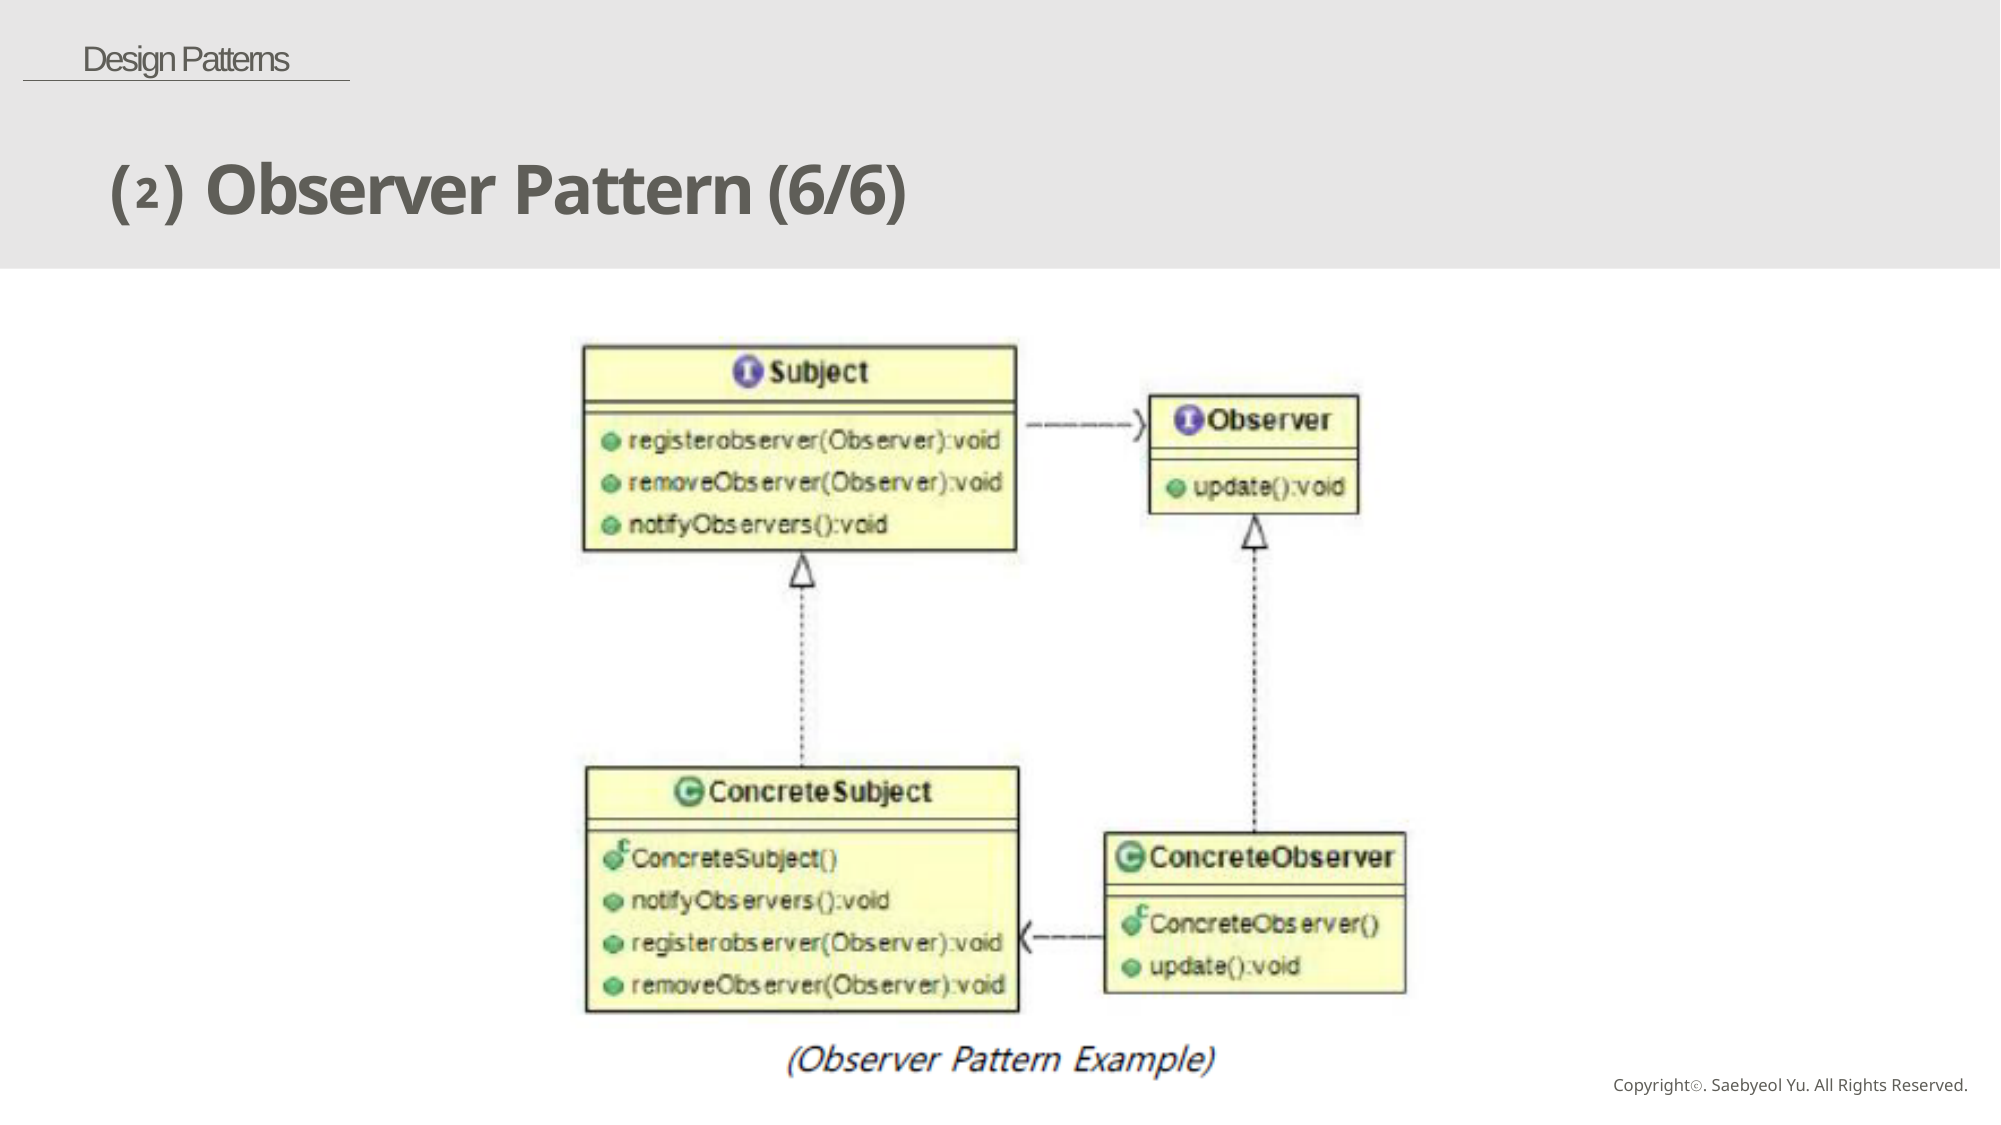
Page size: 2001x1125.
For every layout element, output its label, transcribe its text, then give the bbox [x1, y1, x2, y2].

text_box [0, 0, 2000, 270]
picture [570, 321, 1430, 1083]
text_box Design Patterns [67, 28, 306, 80]
text_box ⑵ Observer Pattern (6/6) [92, 138, 923, 236]
text_box Design Patterns [67, 81, 306, 86]
